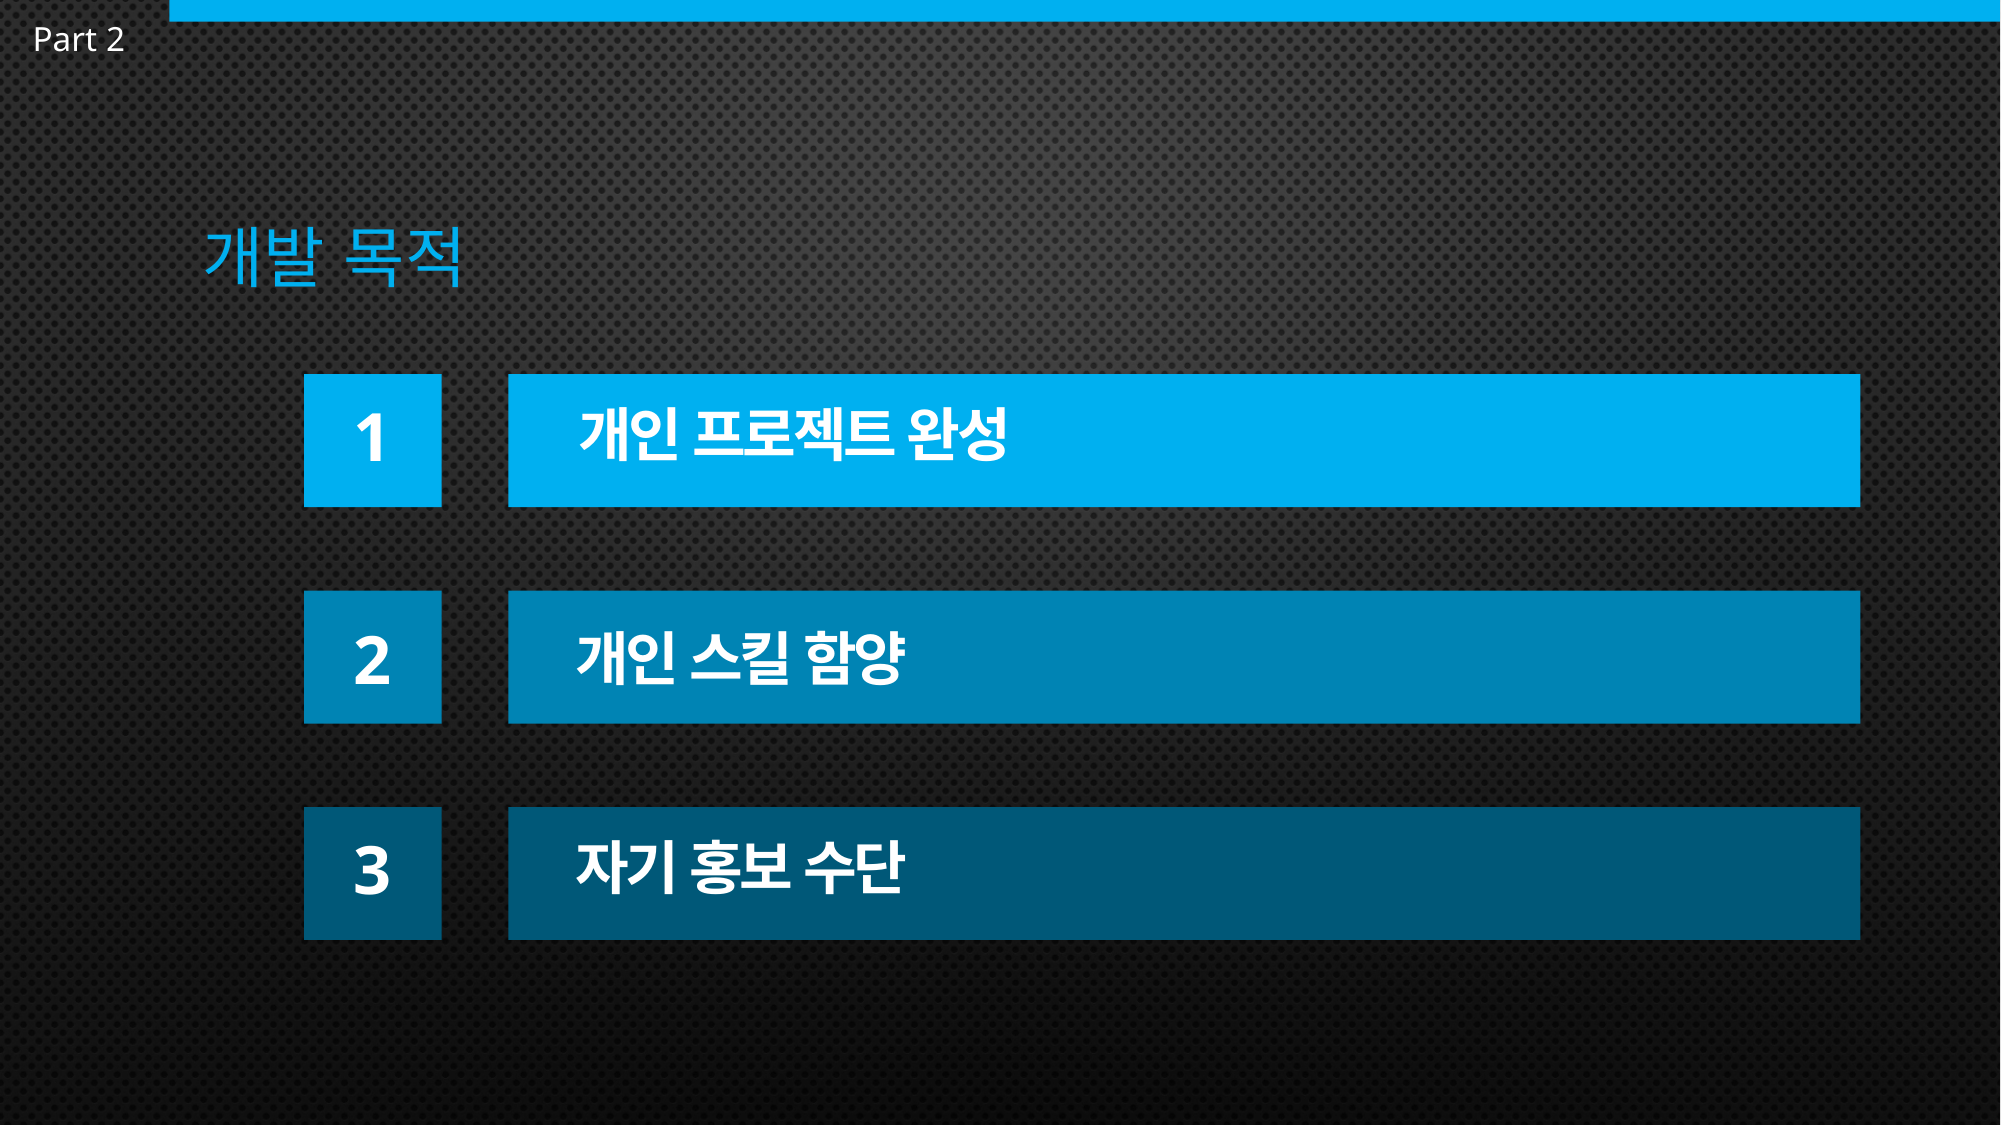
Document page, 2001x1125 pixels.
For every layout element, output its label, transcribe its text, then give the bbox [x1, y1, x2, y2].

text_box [343, 387, 1040, 484]
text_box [303, 590, 1861, 724]
text_box Part 2 [17, 10, 188, 66]
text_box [303, 373, 1861, 508]
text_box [336, 819, 933, 917]
title 개발 목적 [187, 99, 1813, 413]
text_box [303, 806, 1861, 941]
text_box [168, 0, 2000, 23]
